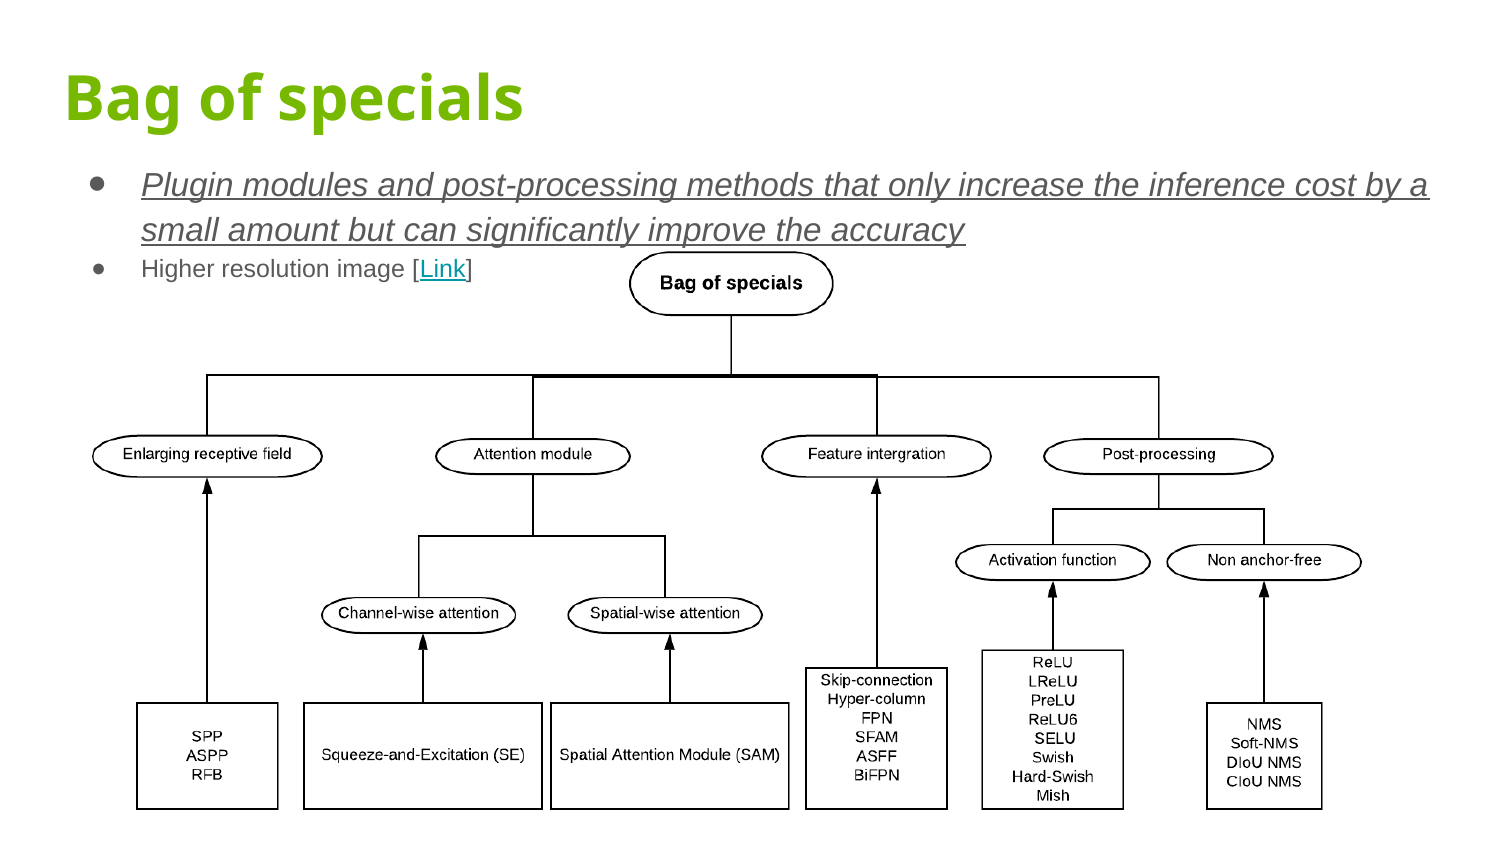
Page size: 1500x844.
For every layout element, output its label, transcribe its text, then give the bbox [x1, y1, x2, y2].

list Plugin modules and post-processing methods that only increase the inference cost by a small amount but can significantly improve the accuracy Higher resolution image [Link] [51, 141, 1449, 703]
text_box Bag of specials [51, 59, 1380, 140]
picture [57, 216, 1397, 844]
